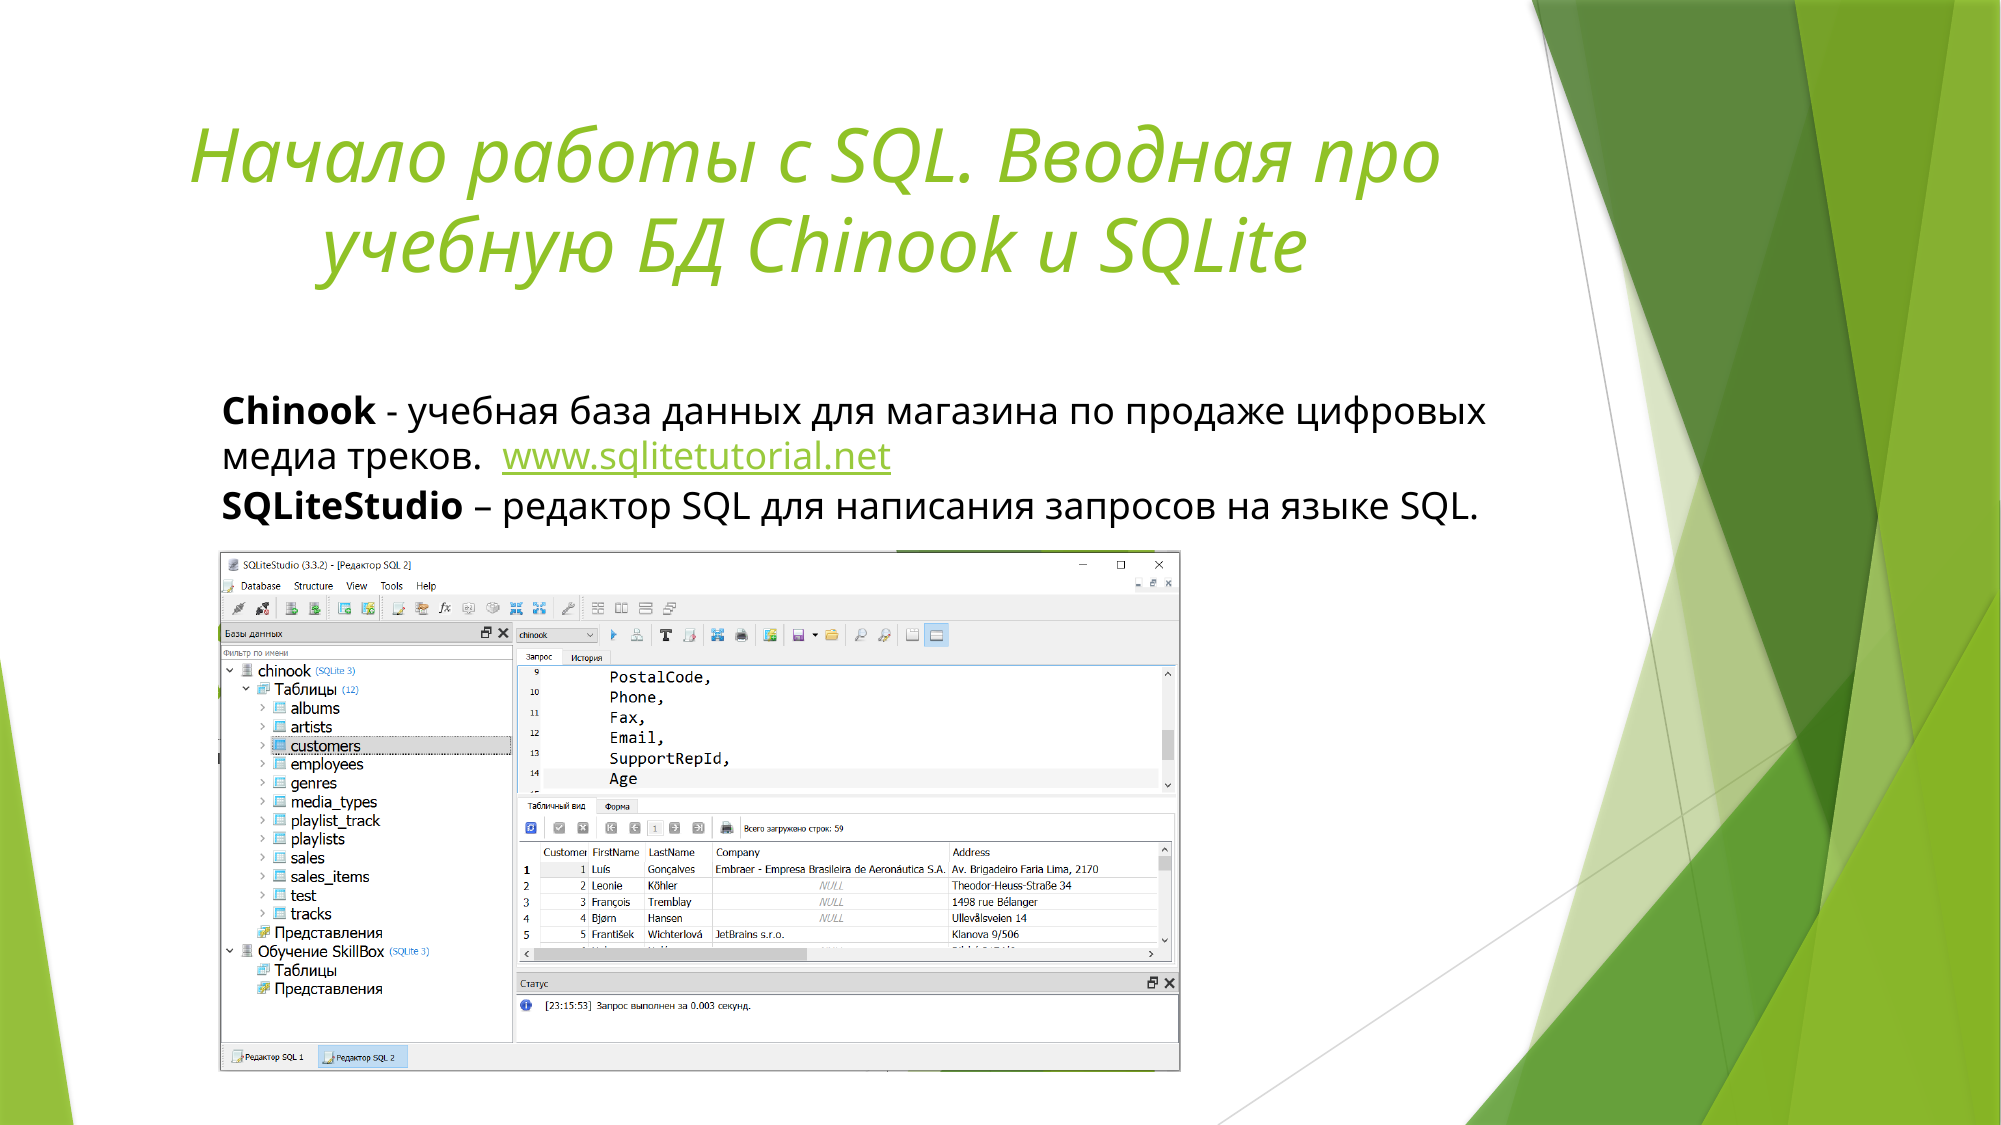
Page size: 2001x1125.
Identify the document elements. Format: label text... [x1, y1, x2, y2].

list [217, 549, 1181, 1073]
text_box Chinook - учебная база данных для магазина по продаже цифровых медиа треков. www.sqlitetutorial.net SQLiteStudio – редактор SQL для написания запросов на языке SQL. [206, 379, 1585, 535]
title Начало работы с SQL. Вводная про учебную БД Chinook и SQLite [111, 99, 1522, 317]
